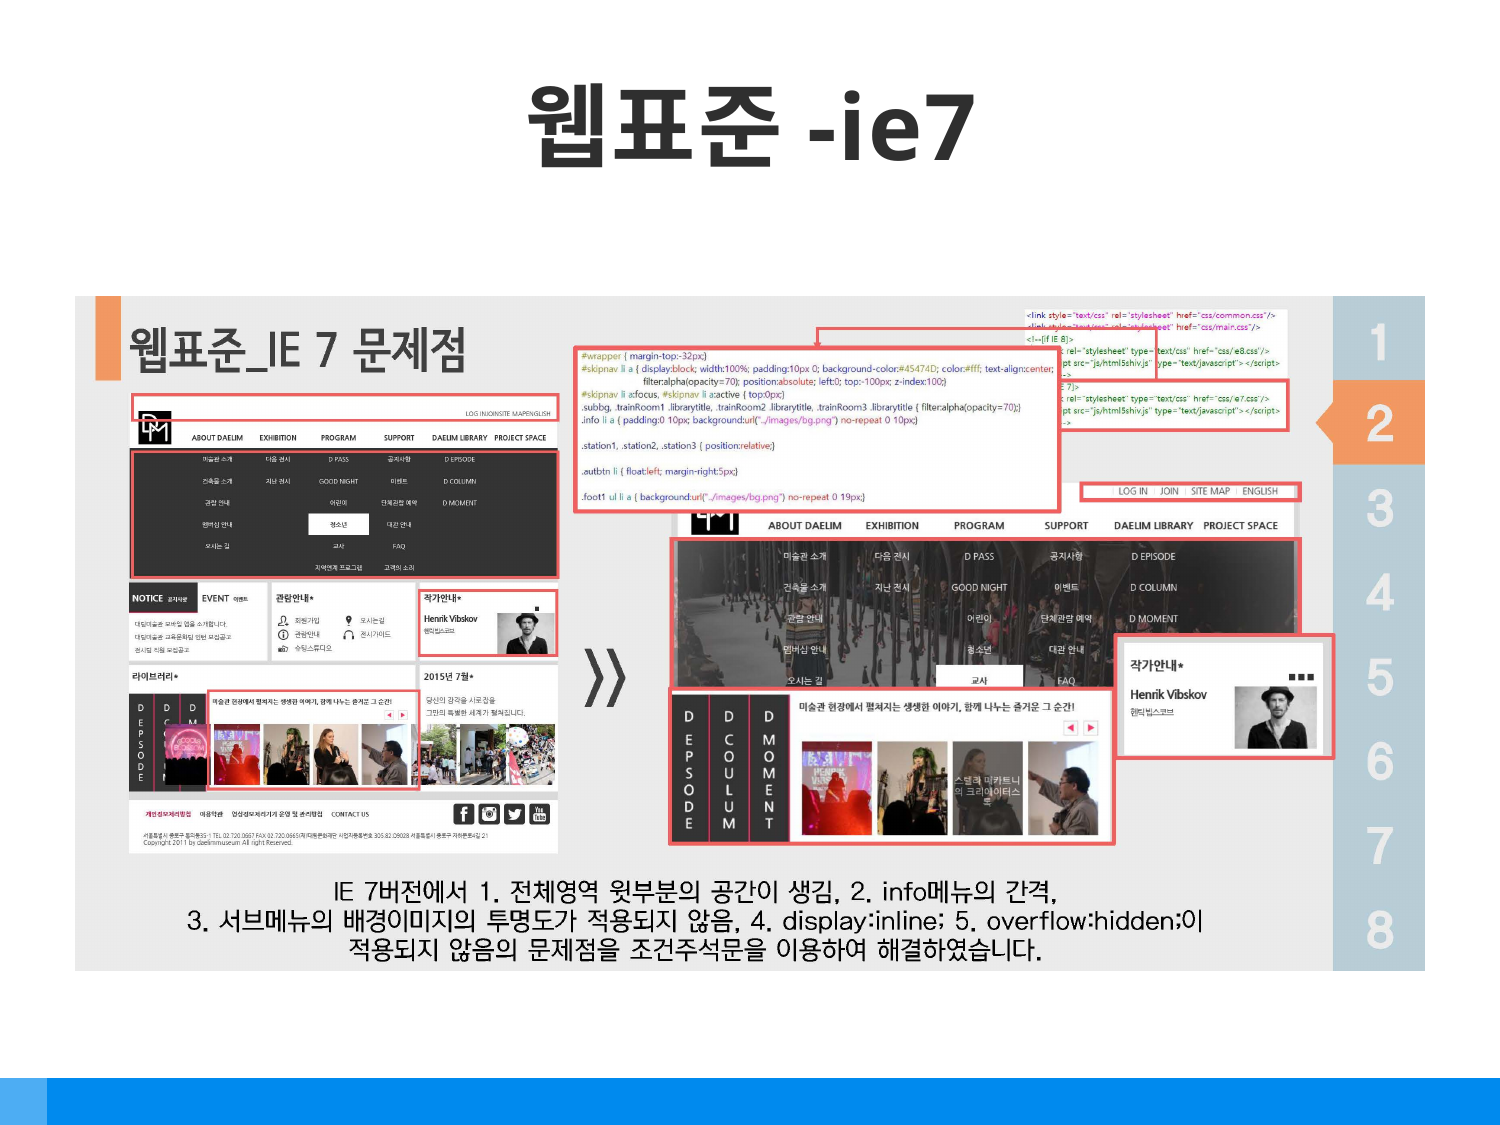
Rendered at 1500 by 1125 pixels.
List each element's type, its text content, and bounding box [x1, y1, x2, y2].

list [74, 296, 1425, 972]
title 웹표준-ie7 [49, 46, 1454, 202]
